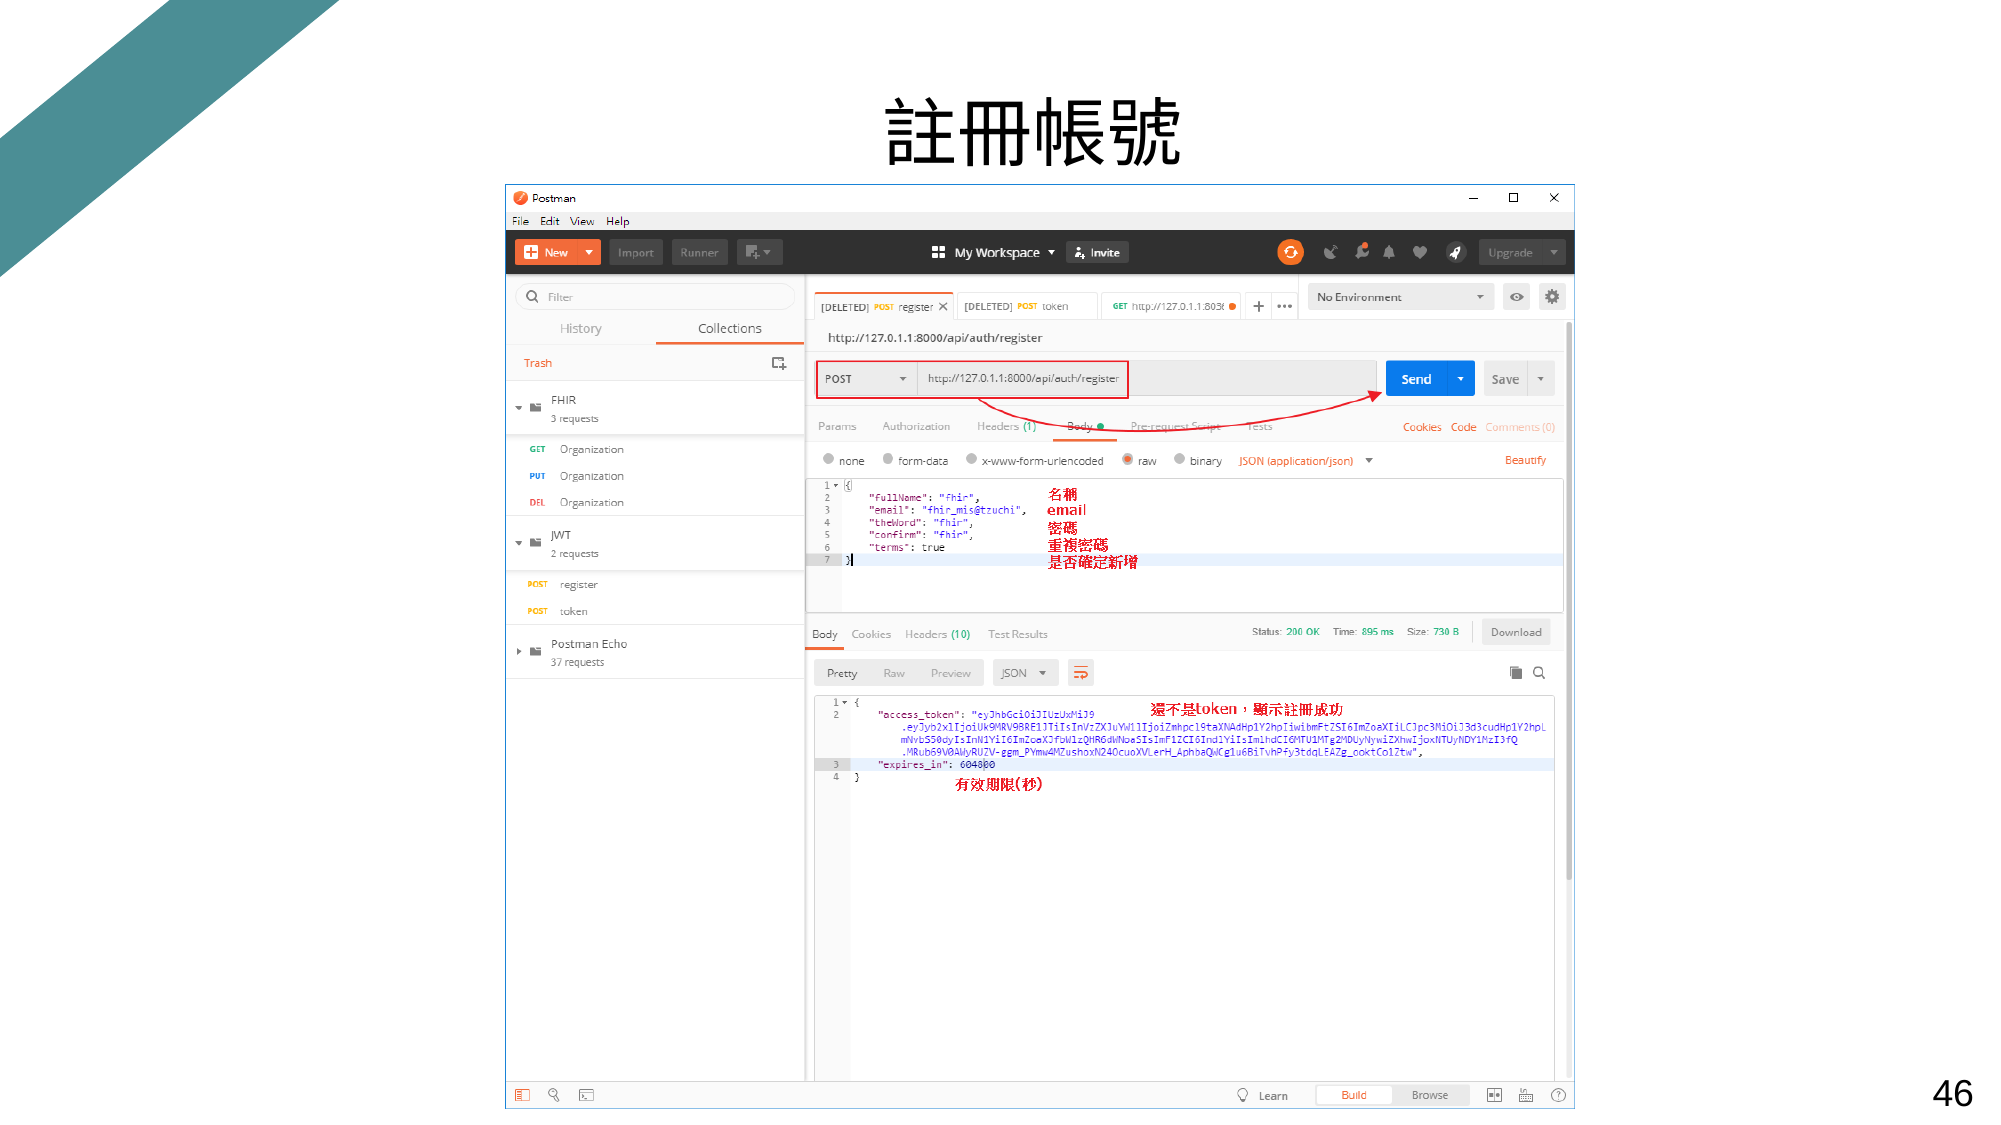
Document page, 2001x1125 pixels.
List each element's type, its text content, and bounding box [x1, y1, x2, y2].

text_box 46 [1917, 1061, 2000, 1125]
picture [505, 184, 1575, 1109]
text_box 註冊帳號 [867, 78, 1212, 184]
